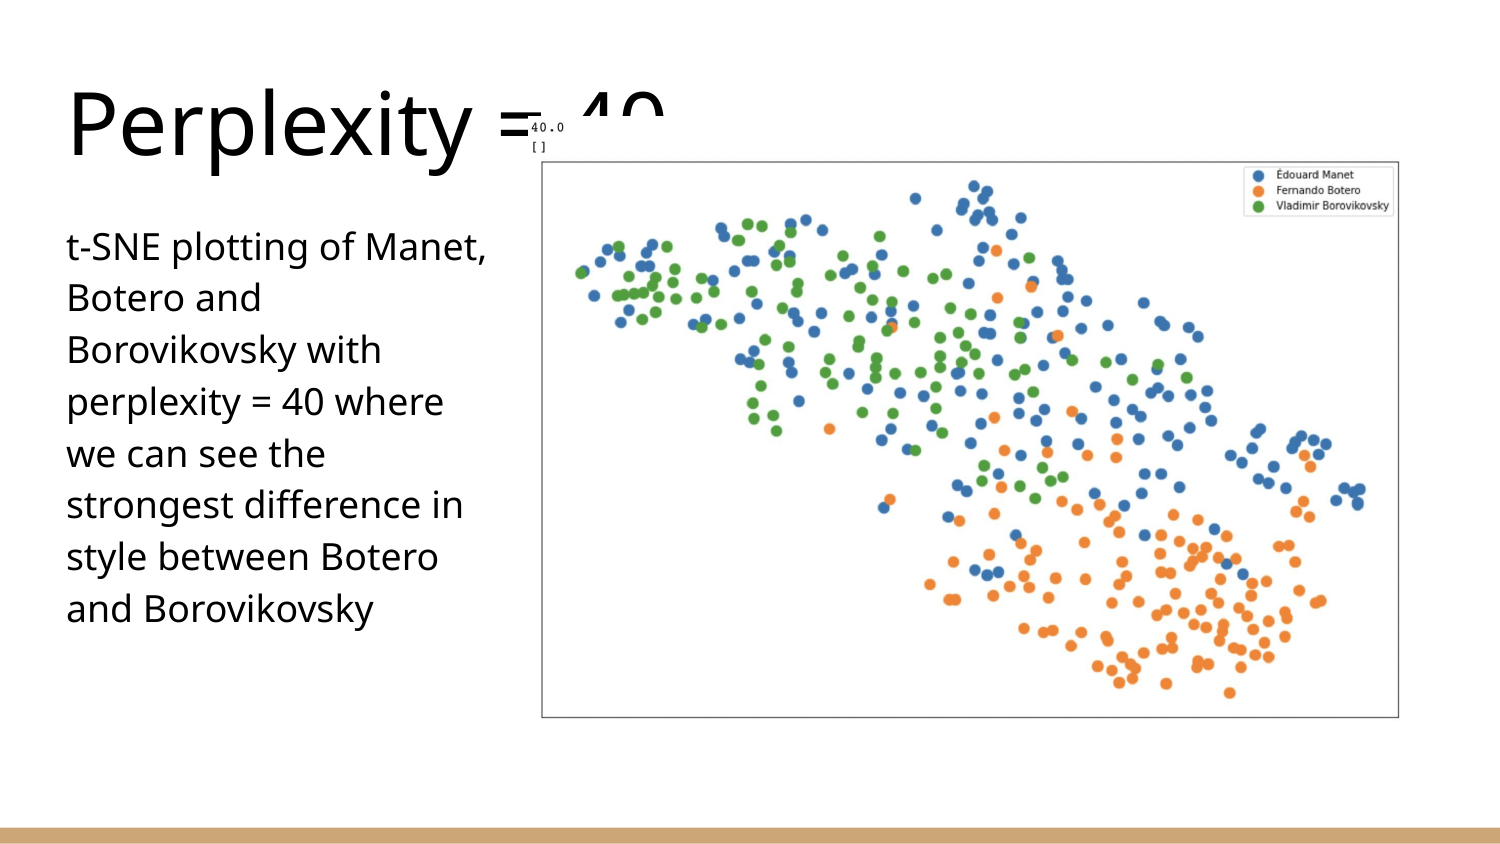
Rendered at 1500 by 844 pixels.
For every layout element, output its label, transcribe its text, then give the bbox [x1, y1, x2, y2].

list t-SNE plotting of Manet, Botero and Borovikovsky with perplexity = 40 where we can see the strongest difference in style between Botero and Borovikovsky [51, 200, 508, 752]
picture [528, 115, 1450, 728]
title Perplexity = 40 [51, 51, 1449, 189]
